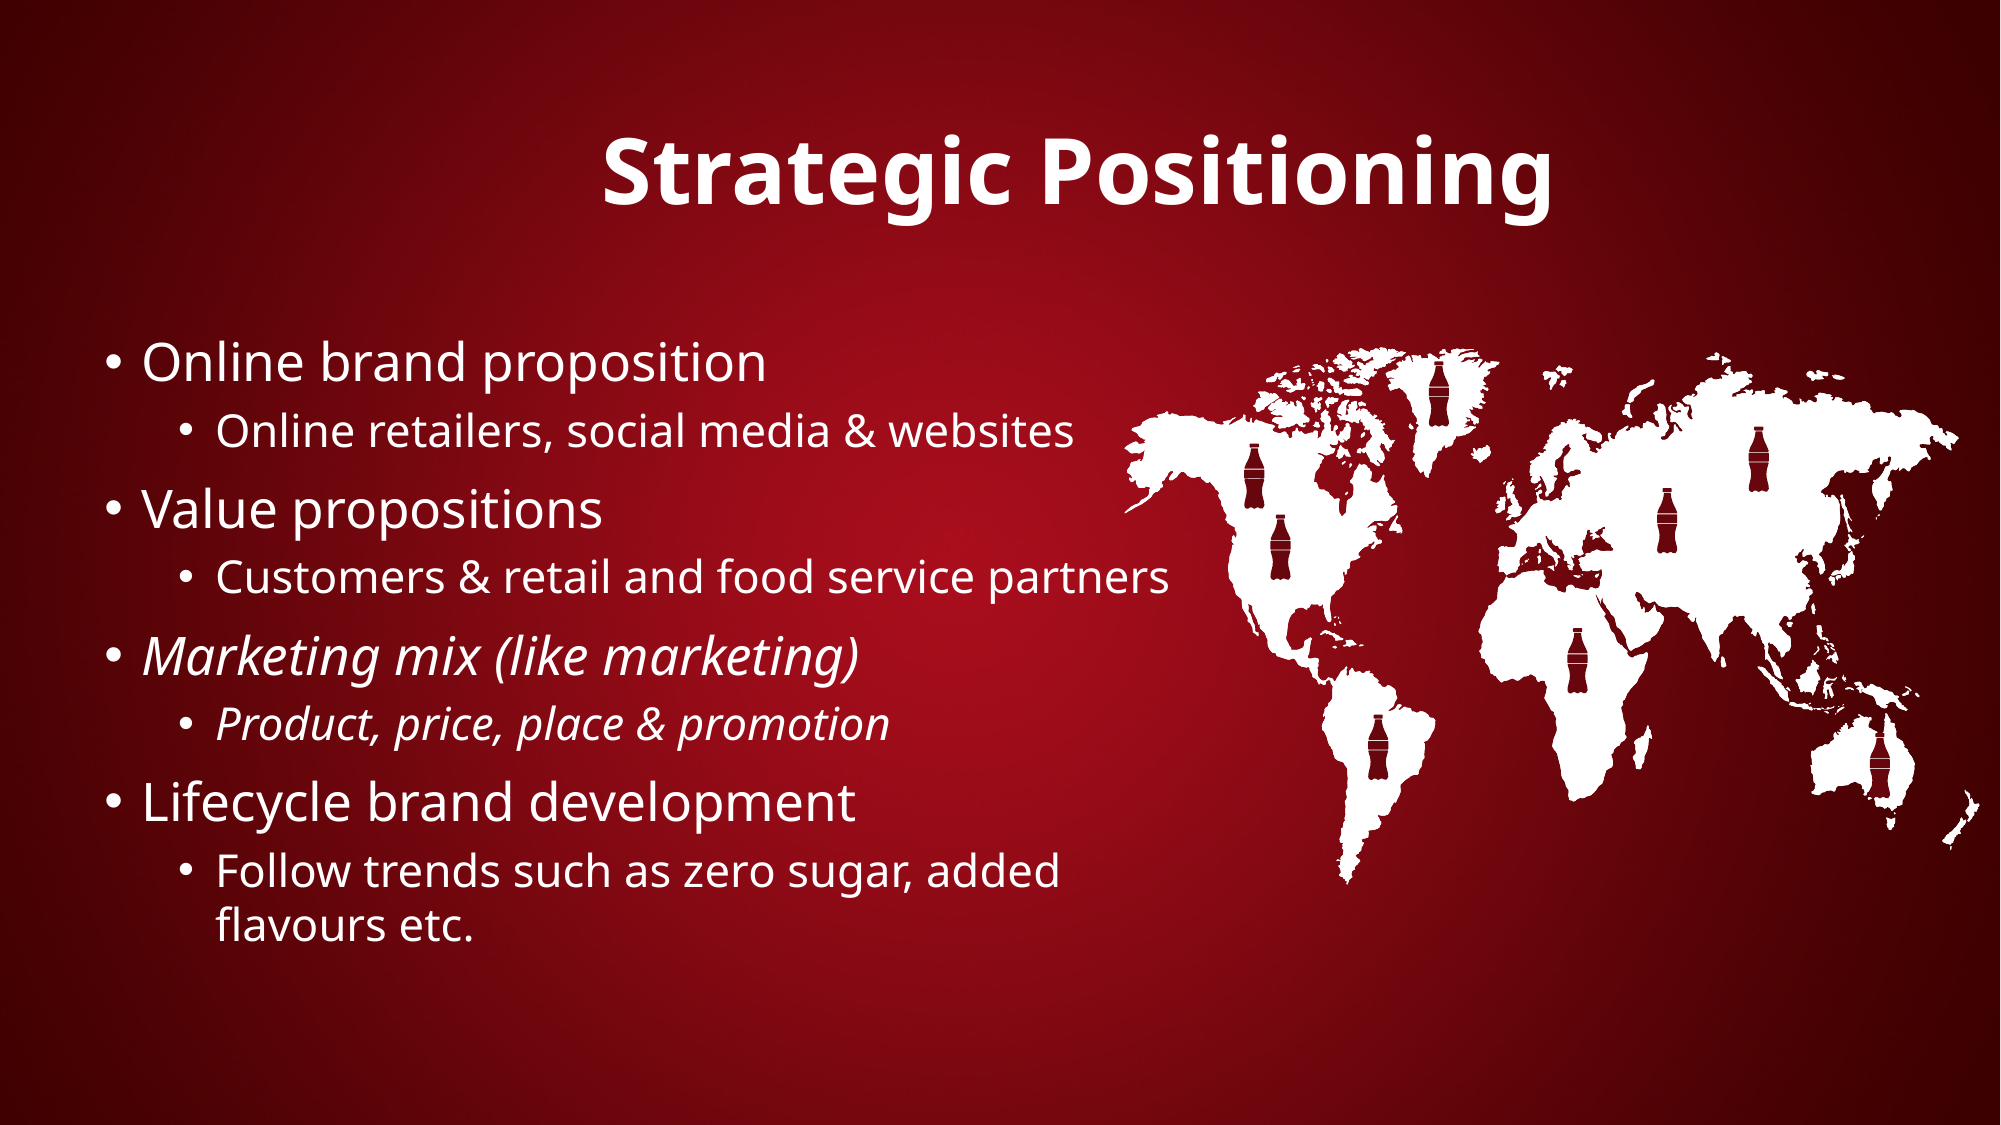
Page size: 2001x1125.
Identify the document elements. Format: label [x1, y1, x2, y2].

text_box [1368, 714, 1389, 780]
text_box [1124, 347, 1980, 885]
text_box [1567, 628, 1588, 694]
text_box [1657, 488, 1678, 554]
text_box [1428, 361, 1450, 427]
text_box [1270, 514, 1291, 580]
picture [0, 0, 2001, 1125]
text_box [1244, 443, 1265, 509]
text_box [1869, 733, 1890, 799]
text_box [1748, 426, 1769, 492]
